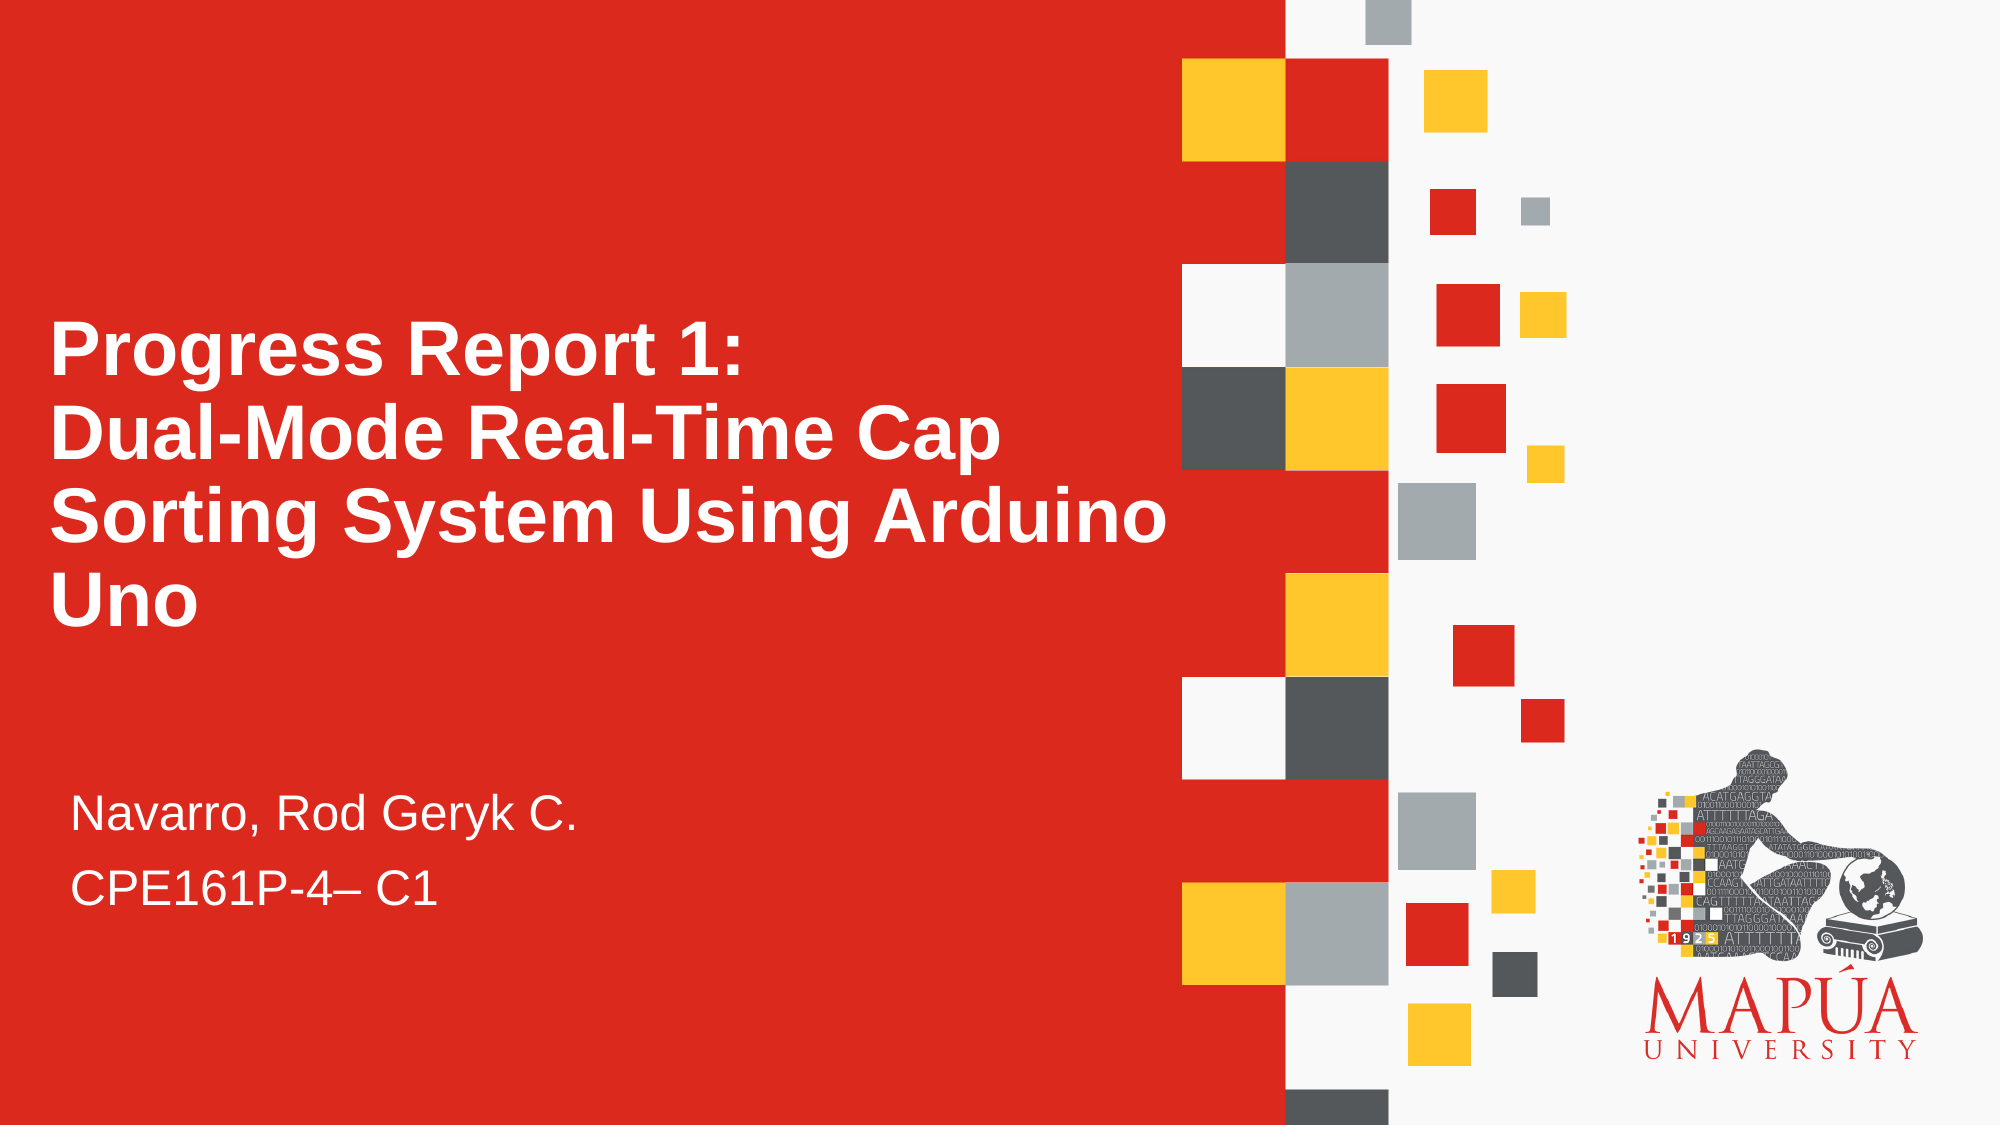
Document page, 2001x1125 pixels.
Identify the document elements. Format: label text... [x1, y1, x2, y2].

picture [0, 0, 2001, 1125]
list Navarro, Rod Geryk C. CPE161P-4– C1 [55, 779, 1780, 1009]
title Progress Report 1: Dual-Mode Real-Time Cap Sorting System Using Arduino Uno [34, 207, 2000, 745]
